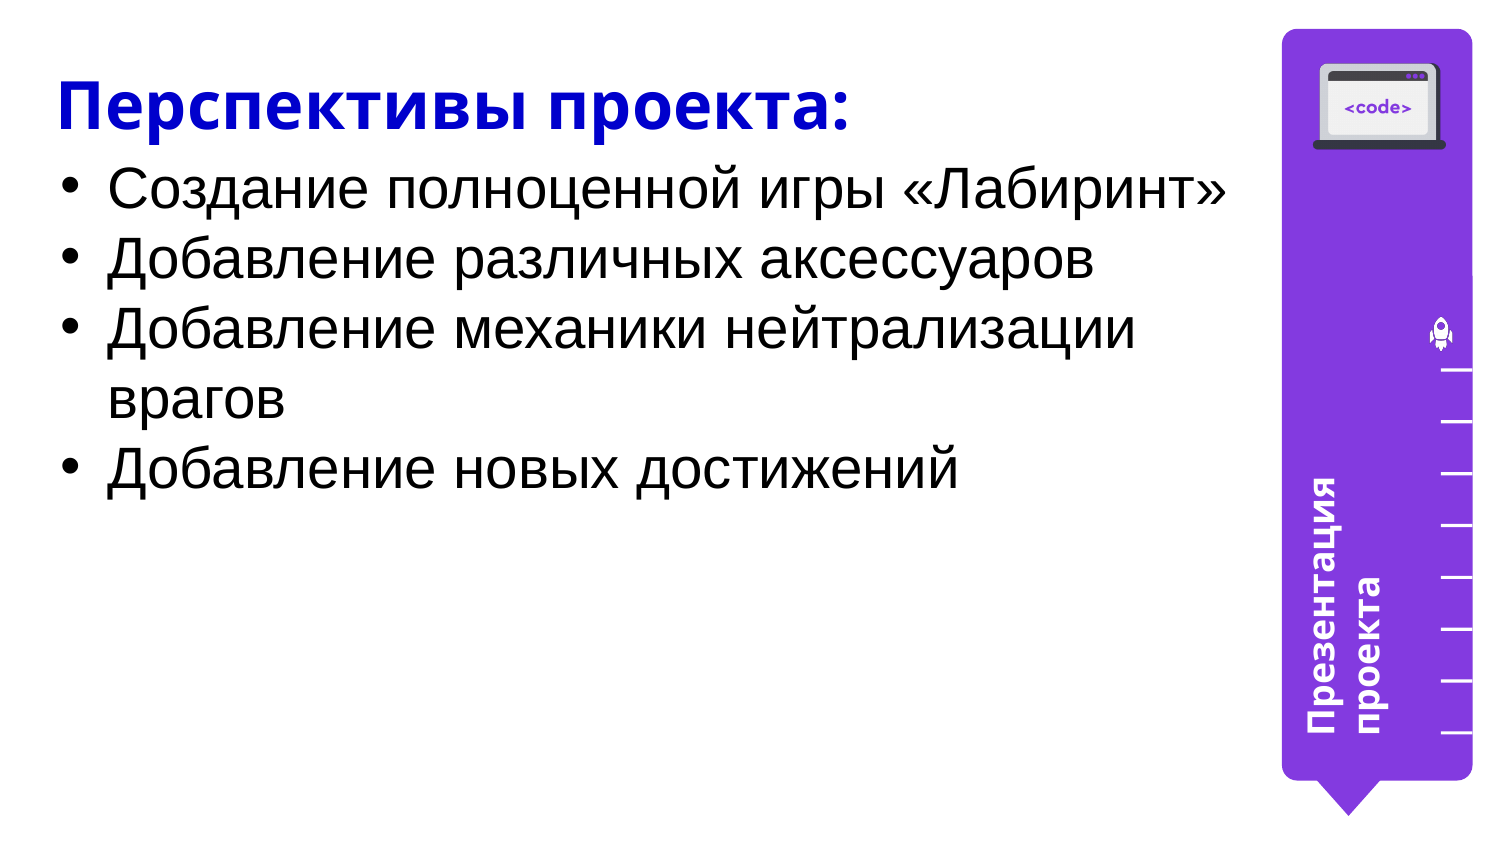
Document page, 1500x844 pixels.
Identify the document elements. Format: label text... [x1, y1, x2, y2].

picture [1423, 310, 1459, 358]
picture [1281, 13, 1473, 195]
text_box Создание полноценной игры «Лабиринт» Добавление различных аксессуаров Добавление механики нейтрализации врагов Добавление новых достижений [45, 135, 1266, 515]
text_box Перспективы проекта: [55, 50, 1257, 135]
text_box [1281, 201, 1473, 817]
